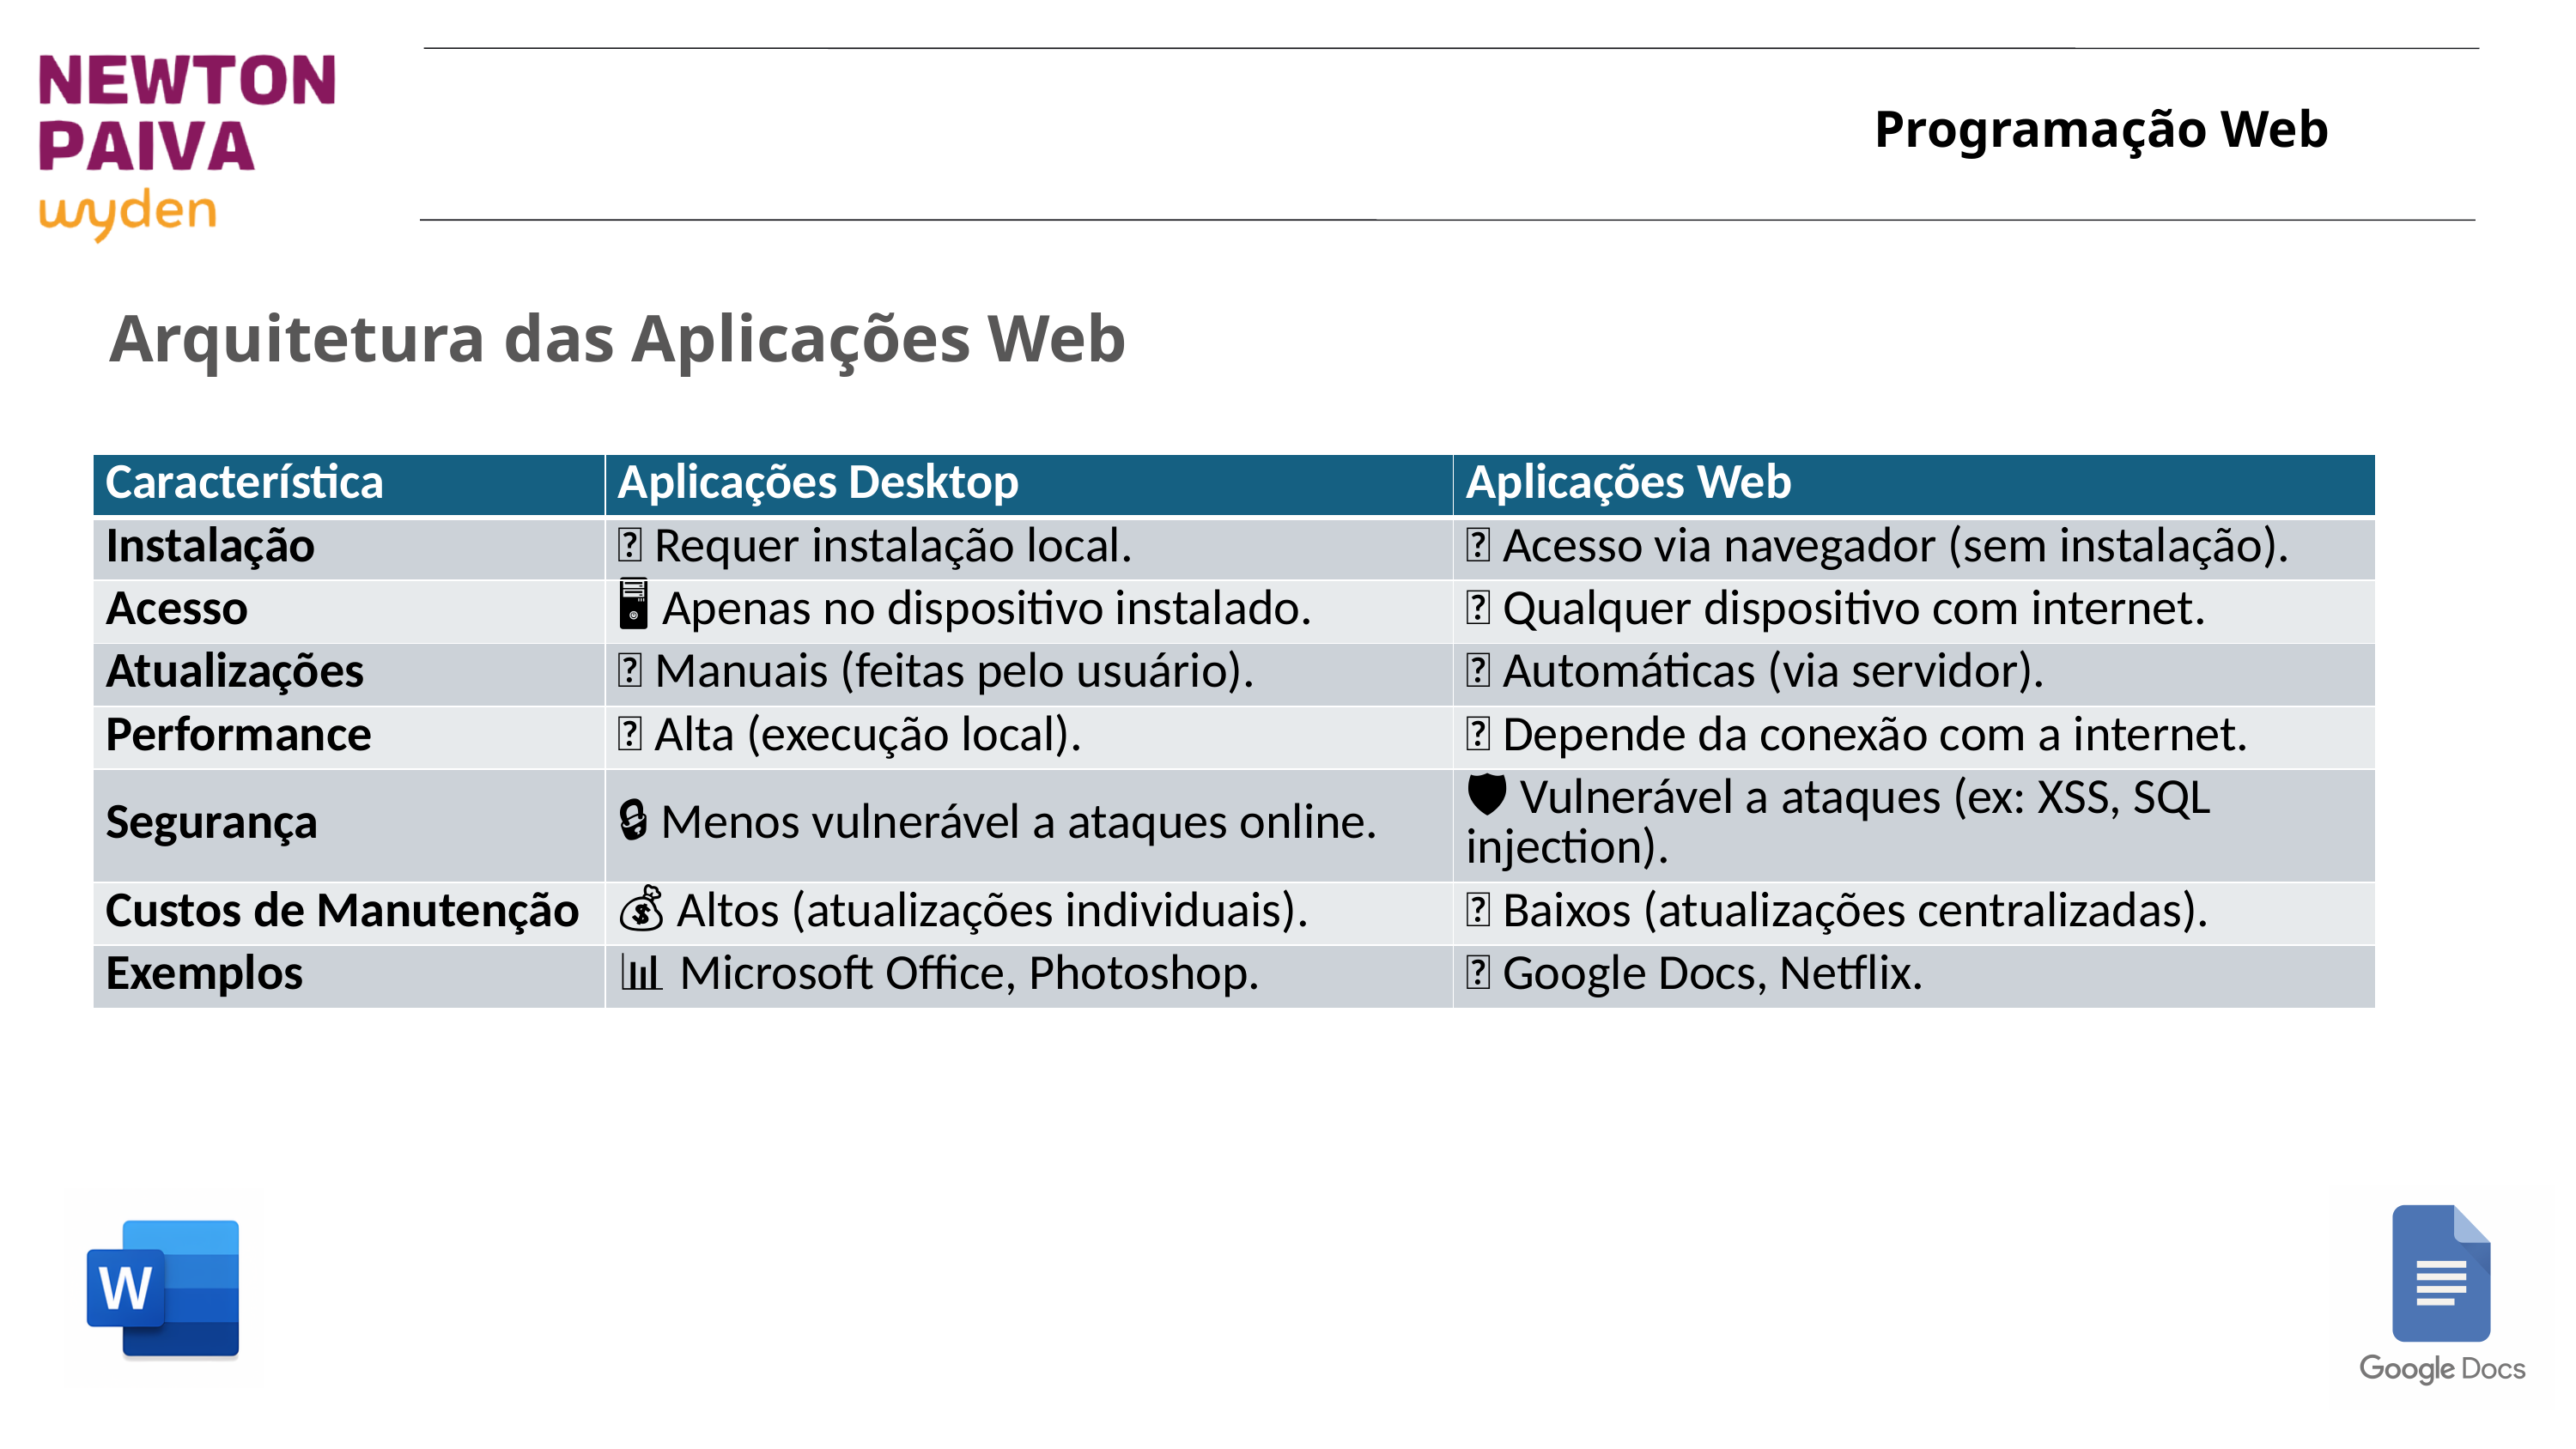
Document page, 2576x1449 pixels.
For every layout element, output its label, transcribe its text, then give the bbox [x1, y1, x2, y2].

table_cell 💾 Requer instalação local. [606, 520, 1453, 579]
table_header Aplicações Web [1454, 455, 2375, 515]
table_cell Acesso [94, 581, 605, 643]
table_cell Exemplos [94, 946, 605, 1008]
table_cell Instalação [94, 520, 605, 579]
picture [2328, 1184, 2555, 1411]
table_cell 📱 Qualquer dispositivo com internet. [1454, 581, 2375, 643]
table_cell 🔒 Menos vulnerável a ataques online. [606, 770, 1453, 882]
table_cell 🖥️ Apenas no dispositivo instalado. [606, 581, 1453, 643]
picture [0, 0, 368, 276]
table_cell 📊 Microsoft Office, Photoshop. [606, 946, 1453, 1008]
table_cell 🛒 Google Docs, Netflix. [1454, 946, 2375, 1008]
table_cell 🌐 Acesso via navegador (sem instalação). [1454, 520, 2375, 579]
table_cell 💰 Altos (atualizações individuais). [606, 883, 1453, 944]
table_cell Custos de Manutenção [94, 883, 605, 944]
table_cell 💸 Baixos (atualizações centralizadas). [1454, 883, 2375, 944]
table_cell 🚀 Alta (execução local). [606, 707, 1453, 768]
table_cell 🛡️ Vulnerável a ataques (ex: XSS, SQL injection). [1454, 770, 2375, 882]
table_cell Performance [94, 707, 605, 768]
table_cell 🔄 Automáticas (via servidor). [1454, 644, 2375, 706]
table_cell Atualizações [94, 644, 605, 706]
table_cell 🔧 Manuais (feitas pelo usuário). [606, 644, 1453, 706]
table_cell Segurança [94, 770, 605, 882]
table_header Aplicações Desktop [606, 455, 1453, 515]
table_cell 🐢 Depende da conexão com a internet. [1454, 707, 2375, 768]
table_header Característica [94, 455, 605, 515]
picture [64, 1187, 264, 1388]
title Arquitetura das Aplicações Web [96, 300, 1192, 454]
